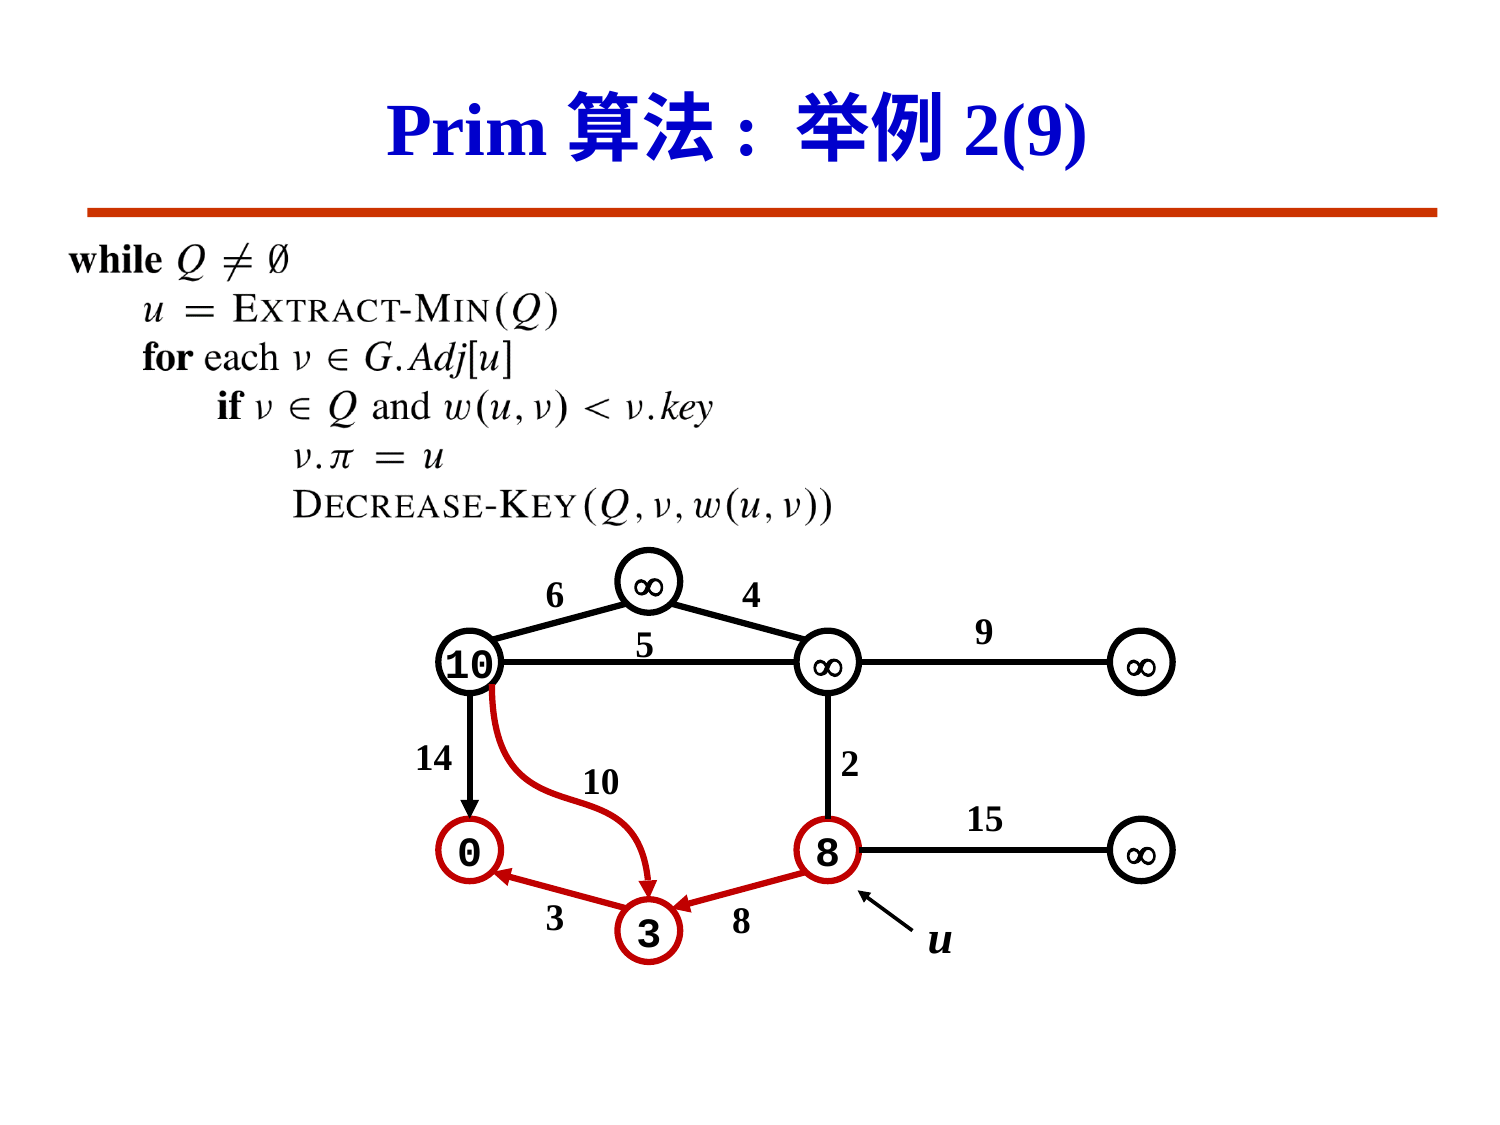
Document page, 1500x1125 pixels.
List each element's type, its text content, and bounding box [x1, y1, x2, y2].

text_box 8 [717, 915, 766, 948]
text_box  [617, 549, 681, 612]
text_box Prim算法: 举例2(9) [99, 62, 1375, 188]
text_box  [1110, 630, 1173, 694]
text_box 6 [530, 562, 580, 604]
text_box 8 [796, 818, 859, 882]
text_box  [1110, 818, 1173, 882]
text_box 5 [620, 612, 669, 661]
text_box u [912, 900, 969, 970]
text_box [464, 713, 676, 871]
text_box 10 [438, 630, 501, 693]
text_box 4 [727, 562, 776, 604]
text_box 0 [438, 820, 482, 882]
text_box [491, 605, 627, 638]
text_box 3 [617, 899, 681, 963]
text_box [670, 605, 806, 638]
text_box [670, 874, 806, 907]
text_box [857, 890, 913, 931]
text_box 3 [530, 918, 580, 945]
text_box 9 [960, 599, 1009, 660]
text_box 14 [400, 725, 459, 786]
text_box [491, 879, 627, 909]
text_box  [796, 630, 859, 693]
text_box 2 [832, 731, 875, 791]
text_box 15 [951, 786, 1019, 846]
picture [41, 237, 832, 527]
